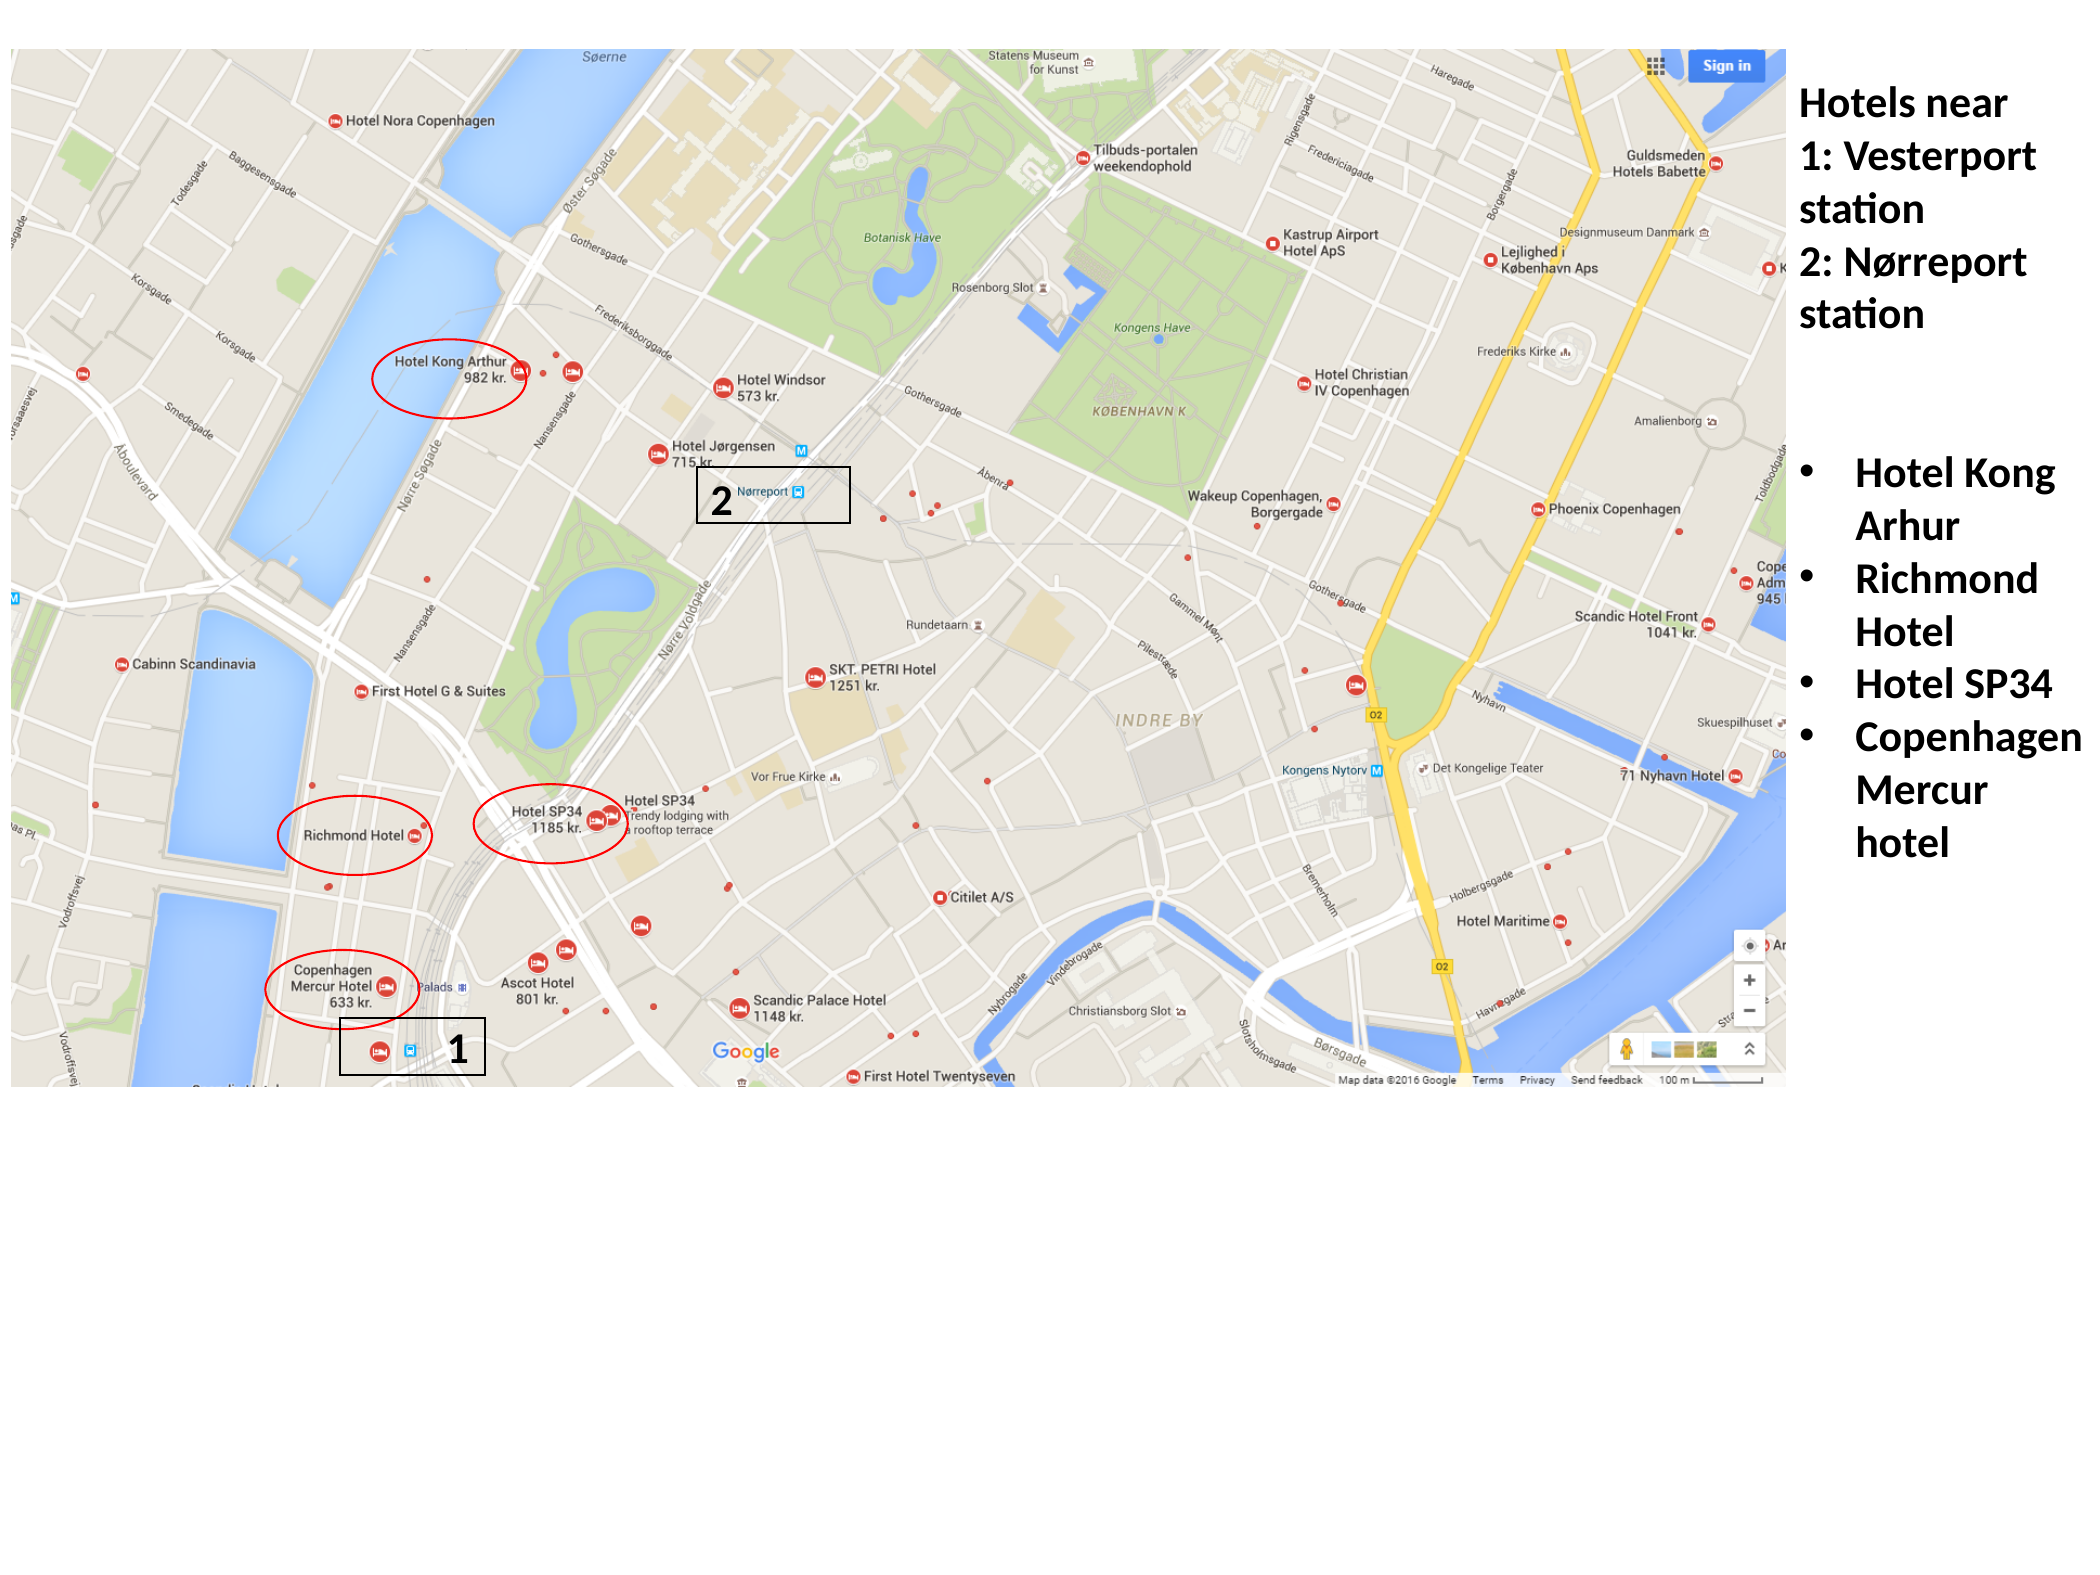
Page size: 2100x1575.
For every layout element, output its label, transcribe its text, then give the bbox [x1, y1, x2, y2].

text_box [11, 49, 1786, 1087]
text_box Hotels near 1: Vesterport station 2: Nørreport station Hotel Kong Arhur Richmond Hotel Hotel SP34 Copenhagen Mercur hotel [1786, 66, 2100, 874]
